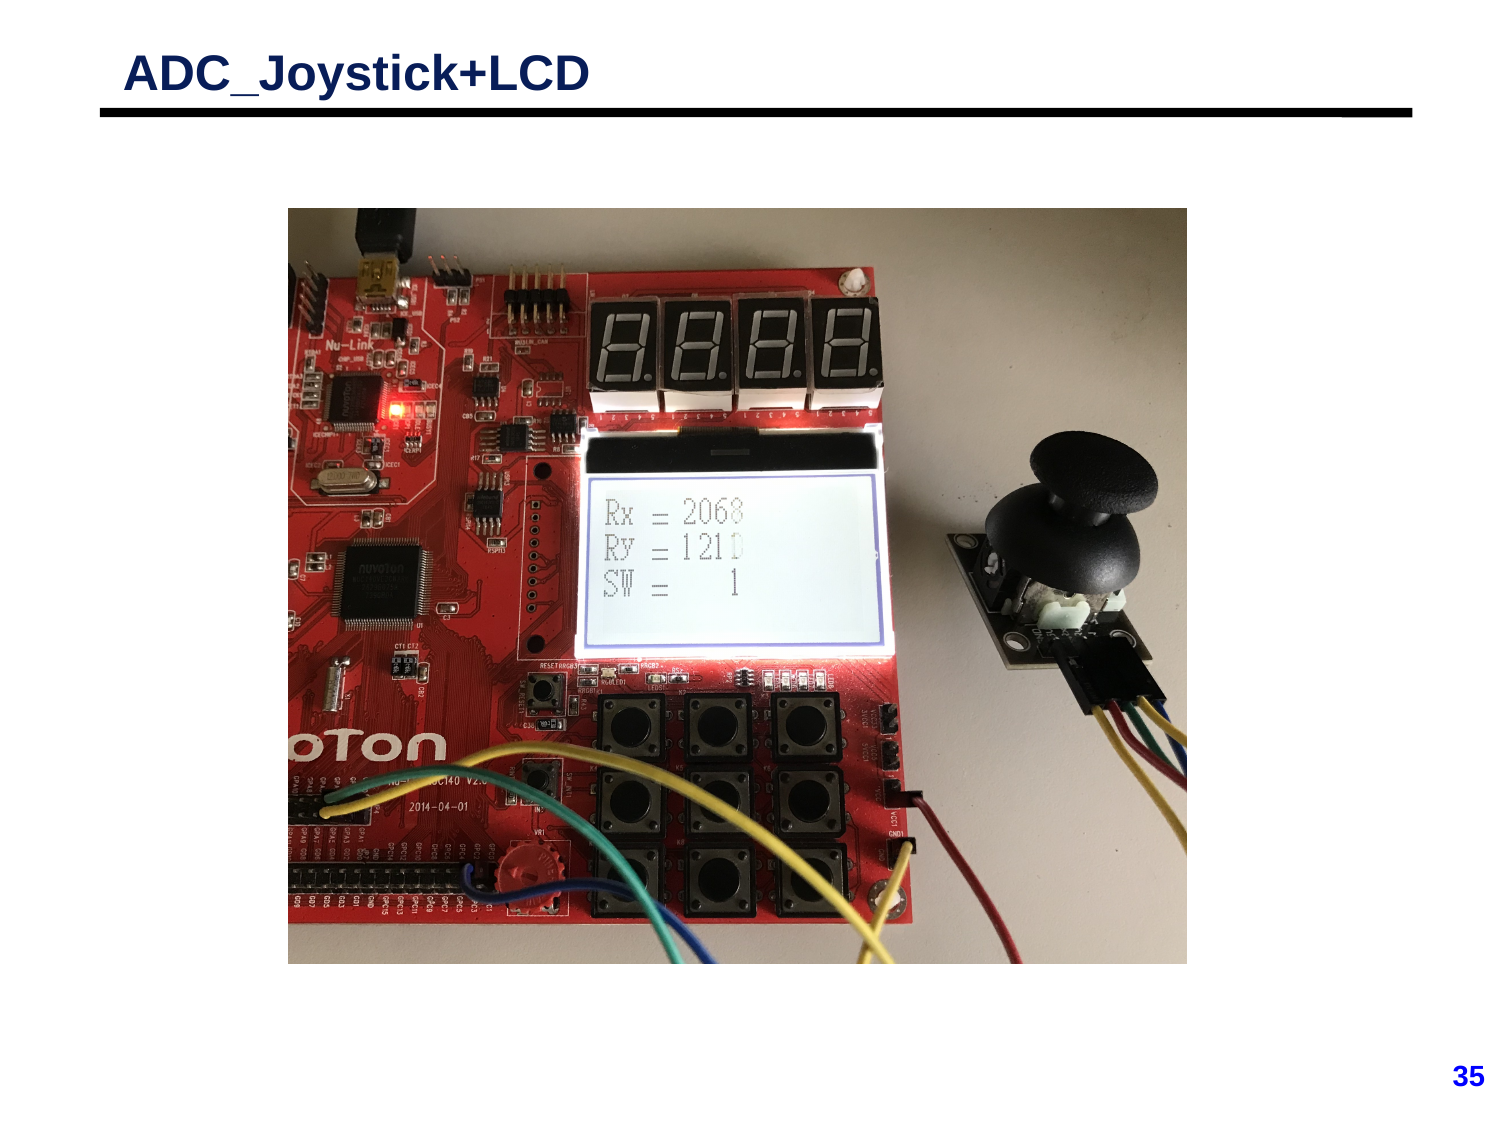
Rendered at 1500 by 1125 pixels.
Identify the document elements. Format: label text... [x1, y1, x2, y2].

title ADC_Joystick+LCD [112, 44, 607, 159]
picture [288, 207, 1187, 965]
text_box 35 [1187, 1049, 1500, 1125]
